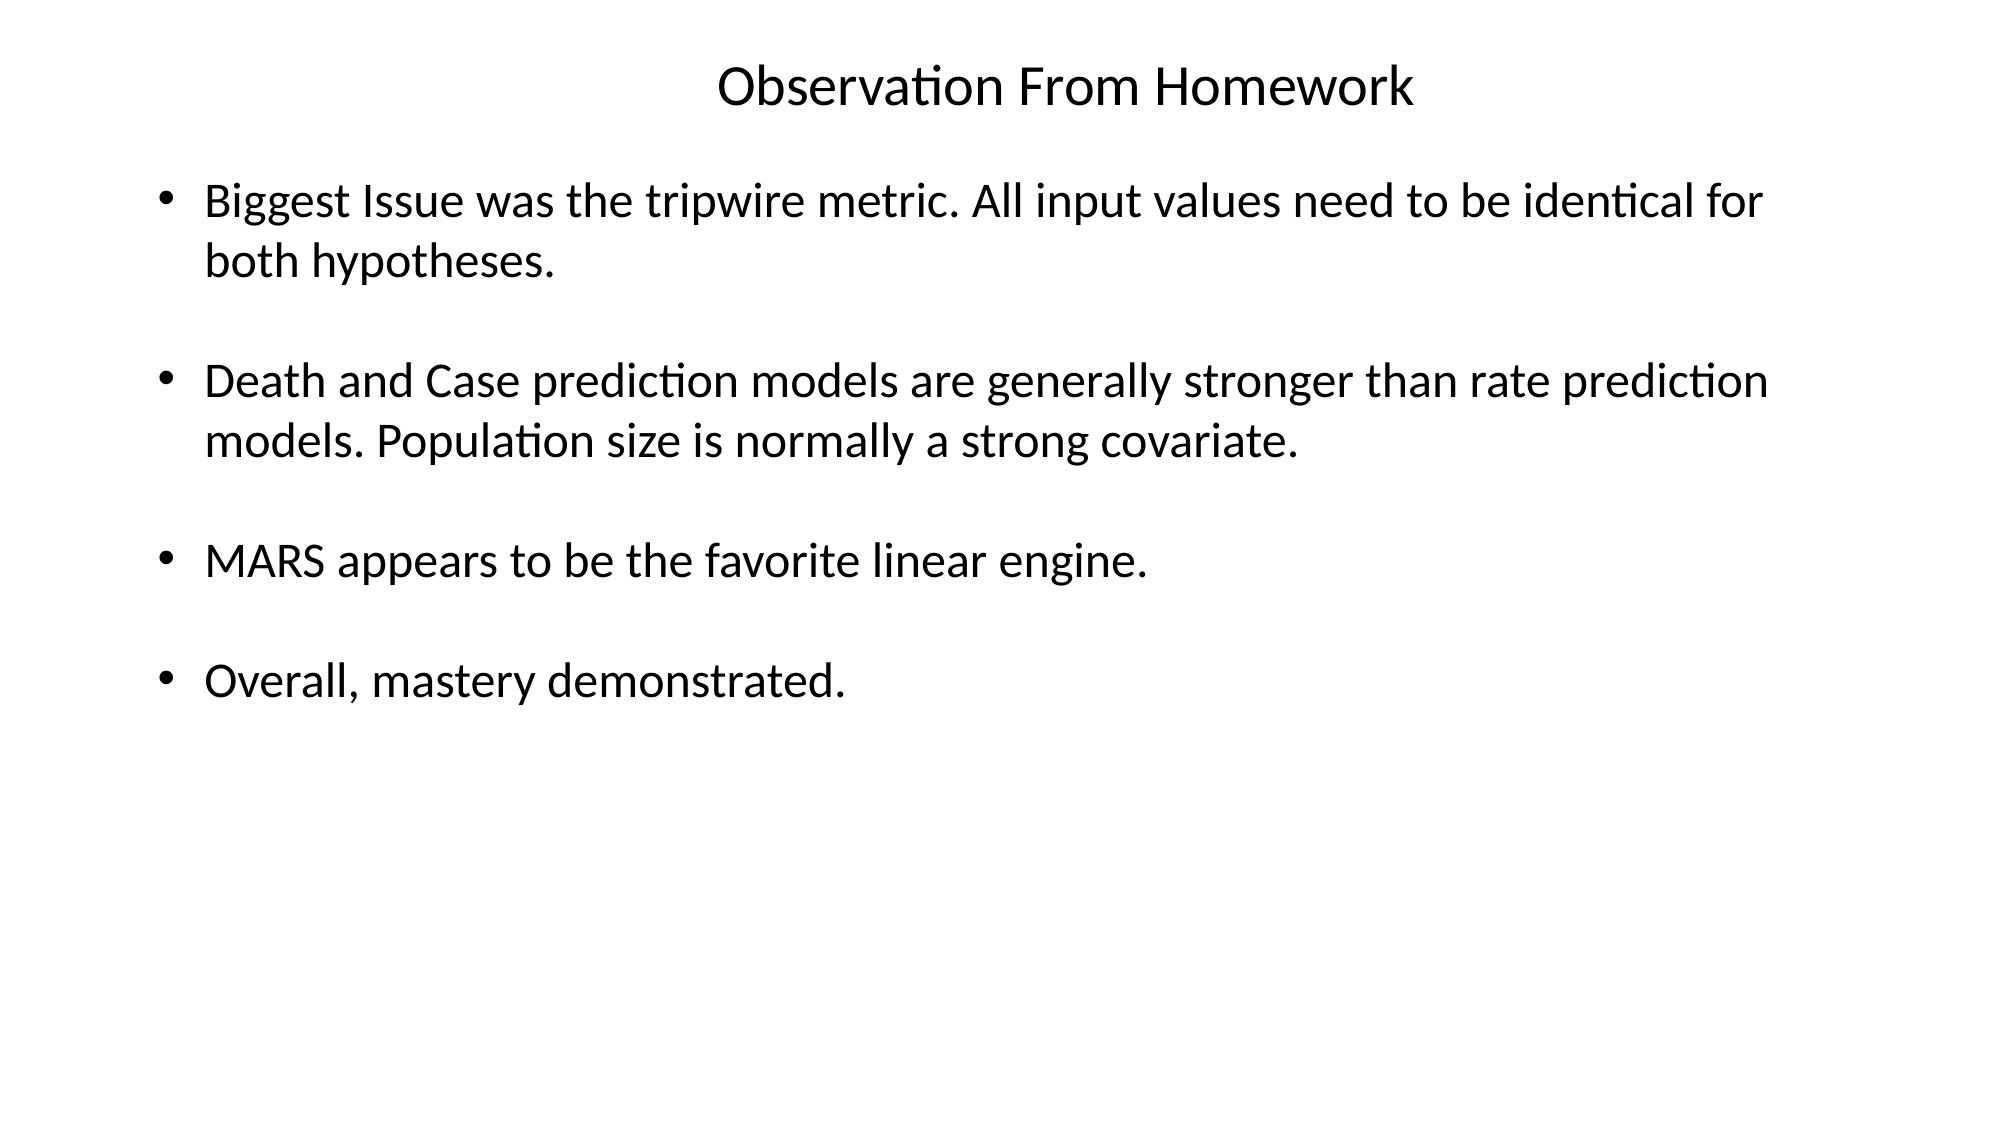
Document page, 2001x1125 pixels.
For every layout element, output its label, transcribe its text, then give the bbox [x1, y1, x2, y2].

text_box Biggest Issue was the tripwire metric. All input values need to be identical for both hypotheses. Death and Case prediction models are generally stronger than rate prediction models. Population size is normally a strong covariate. MARS appears to be the favorite linear engine. Overall, mastery demonstrated. [142, 159, 1853, 715]
text_box Observation From Homework [452, 39, 1680, 125]
